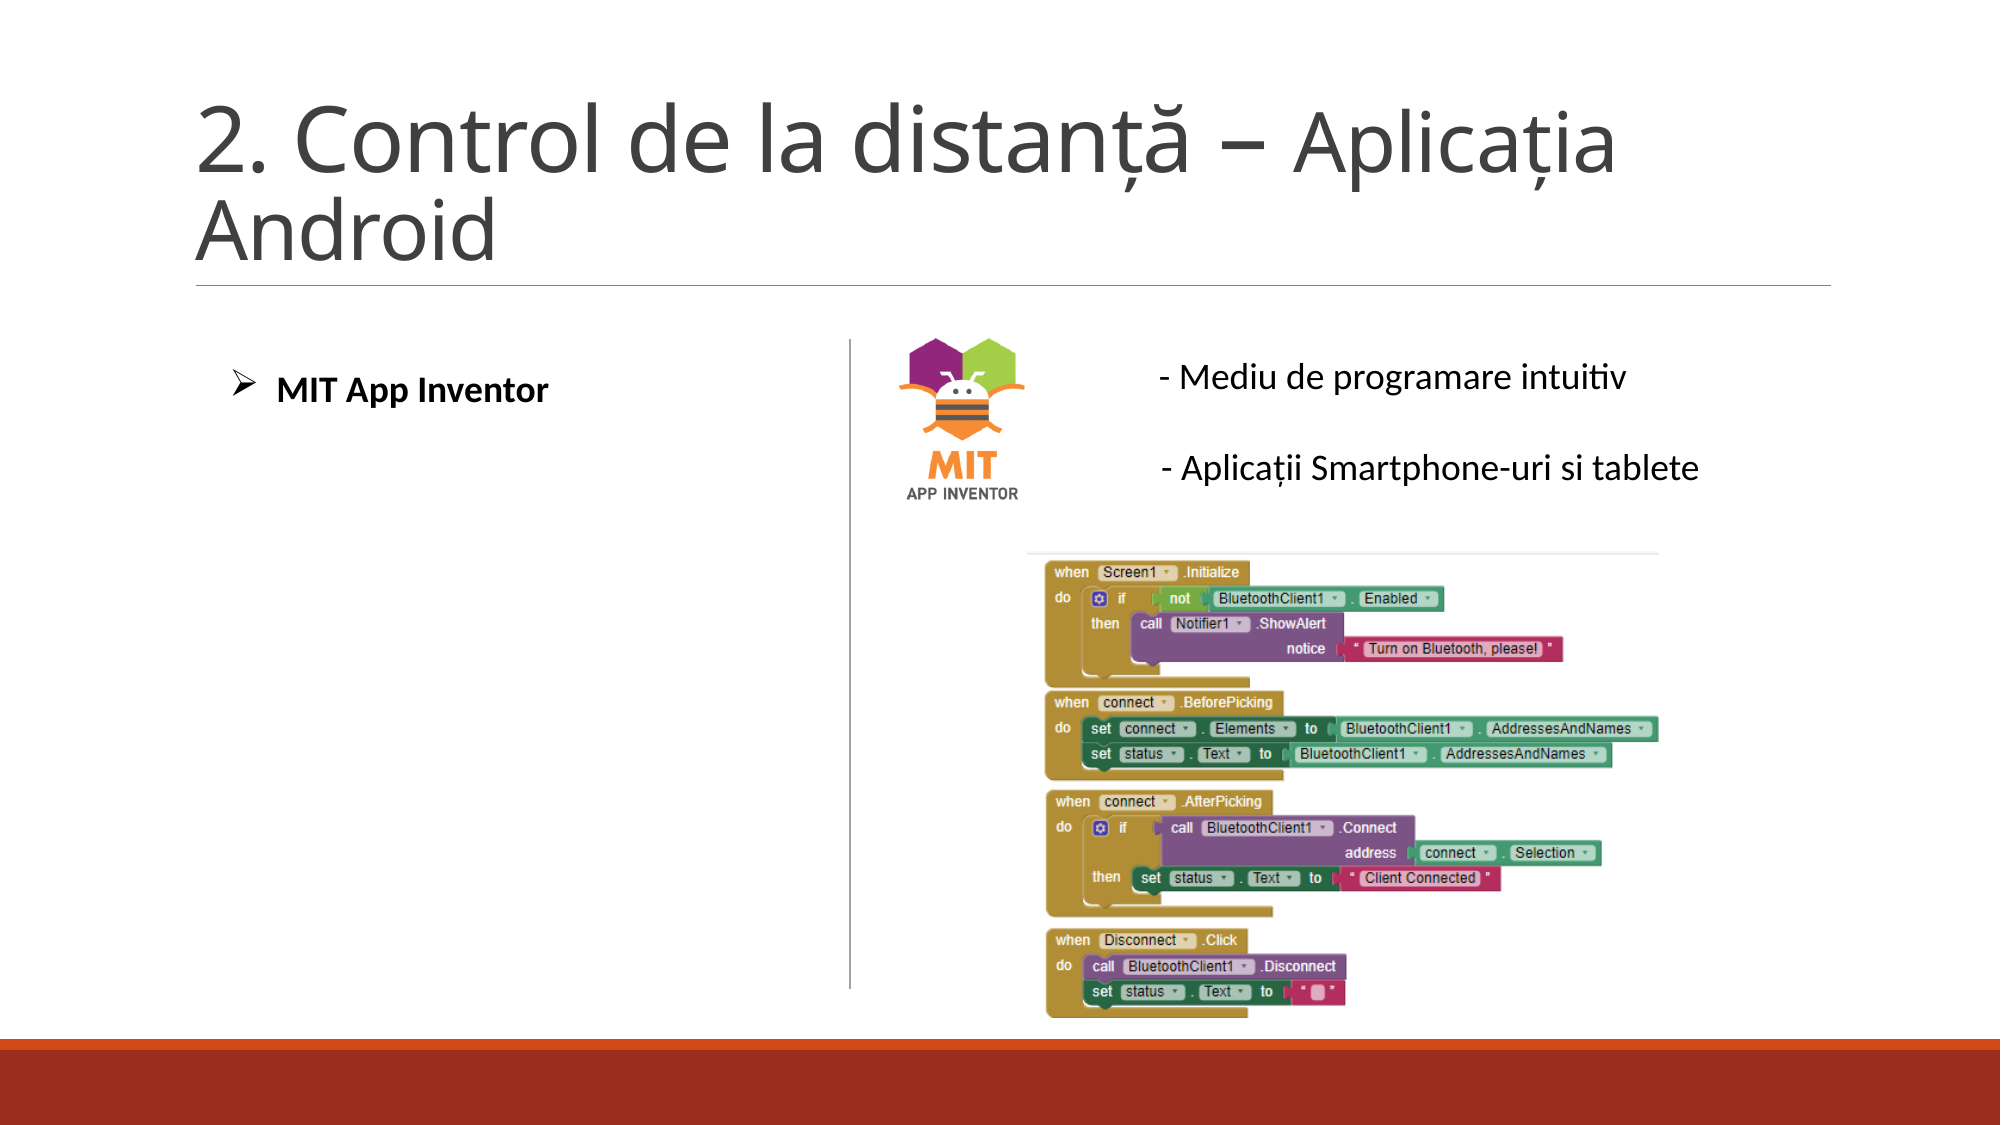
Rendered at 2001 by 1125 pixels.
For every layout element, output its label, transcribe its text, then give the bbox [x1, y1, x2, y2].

text_box MIT App Inventor [214, 357, 565, 418]
text_box - Mediu de programare intuitiv [1144, 344, 1643, 405]
picture [1026, 551, 1659, 1018]
text_box - Aplicații Smartphone-uri si tablete [1146, 435, 1716, 495]
picture [838, 332, 1084, 504]
title 2. Control de la distanță – Aplicația Android [180, 47, 1830, 285]
